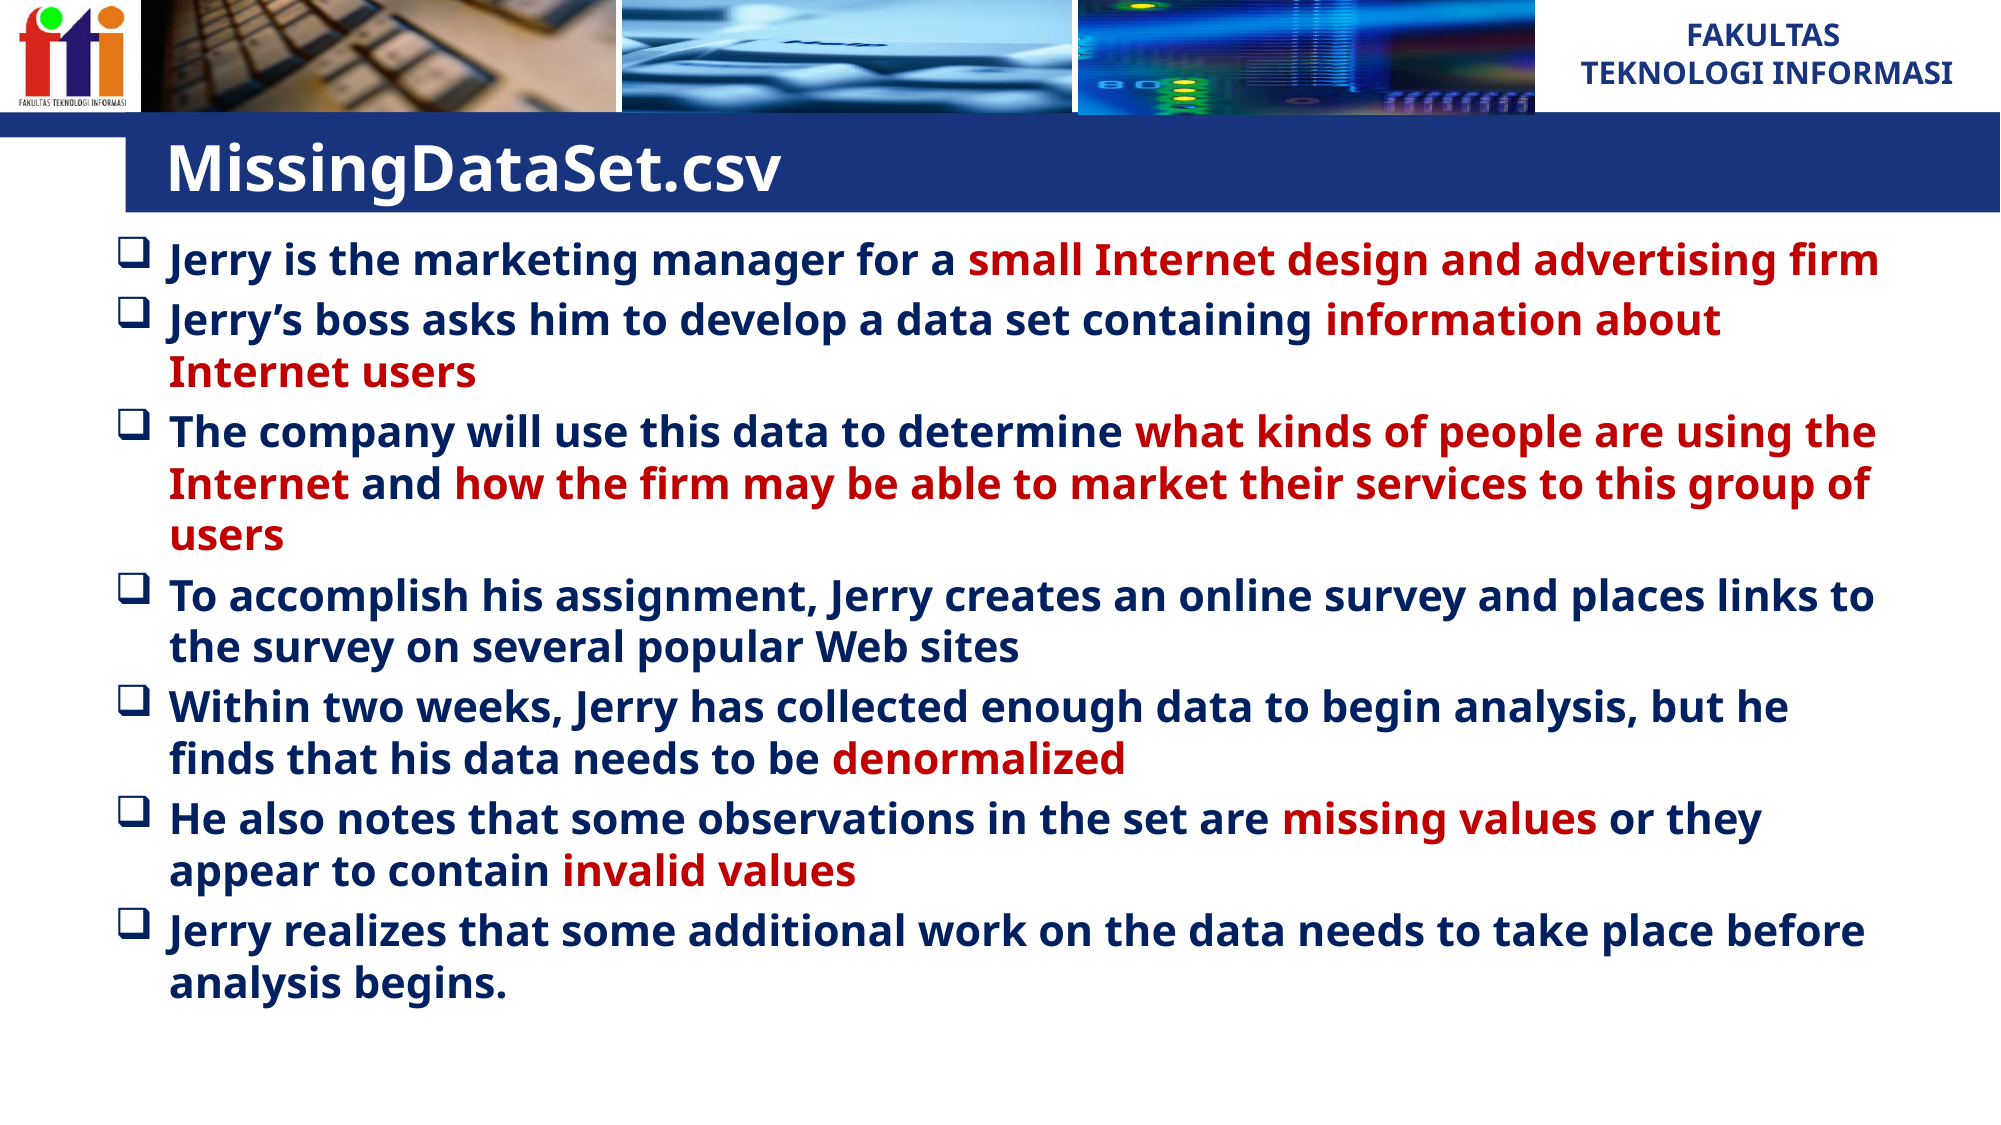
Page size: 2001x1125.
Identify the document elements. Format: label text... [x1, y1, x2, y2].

picture [1078, 0, 1535, 115]
picture [622, 0, 1072, 113]
picture [141, 0, 616, 112]
title MissingDataSet.csv [149, 119, 1934, 213]
list Jerry is the marketing manager for a small Internet design and advertising firm Jerry’s boss asks him to develop a data set containing information about Internet users The company will use this data to determine what kinds of people are using the Internet and how the firm may be able to market their services to this group of users To accomplish his assignment, Jerry creates an online survey and places links to the survey on several popular Web sites Within two weeks, Jerry has collected enough data to begin analysis, but he finds that his data needs to be denormalized He also notes that some observations in the set are missing values or they appear to contain invalid values Jerry realizes that some additional work on the data needs to take place before analysis begins. [99, 224, 1901, 1038]
picture [19, 6, 126, 106]
